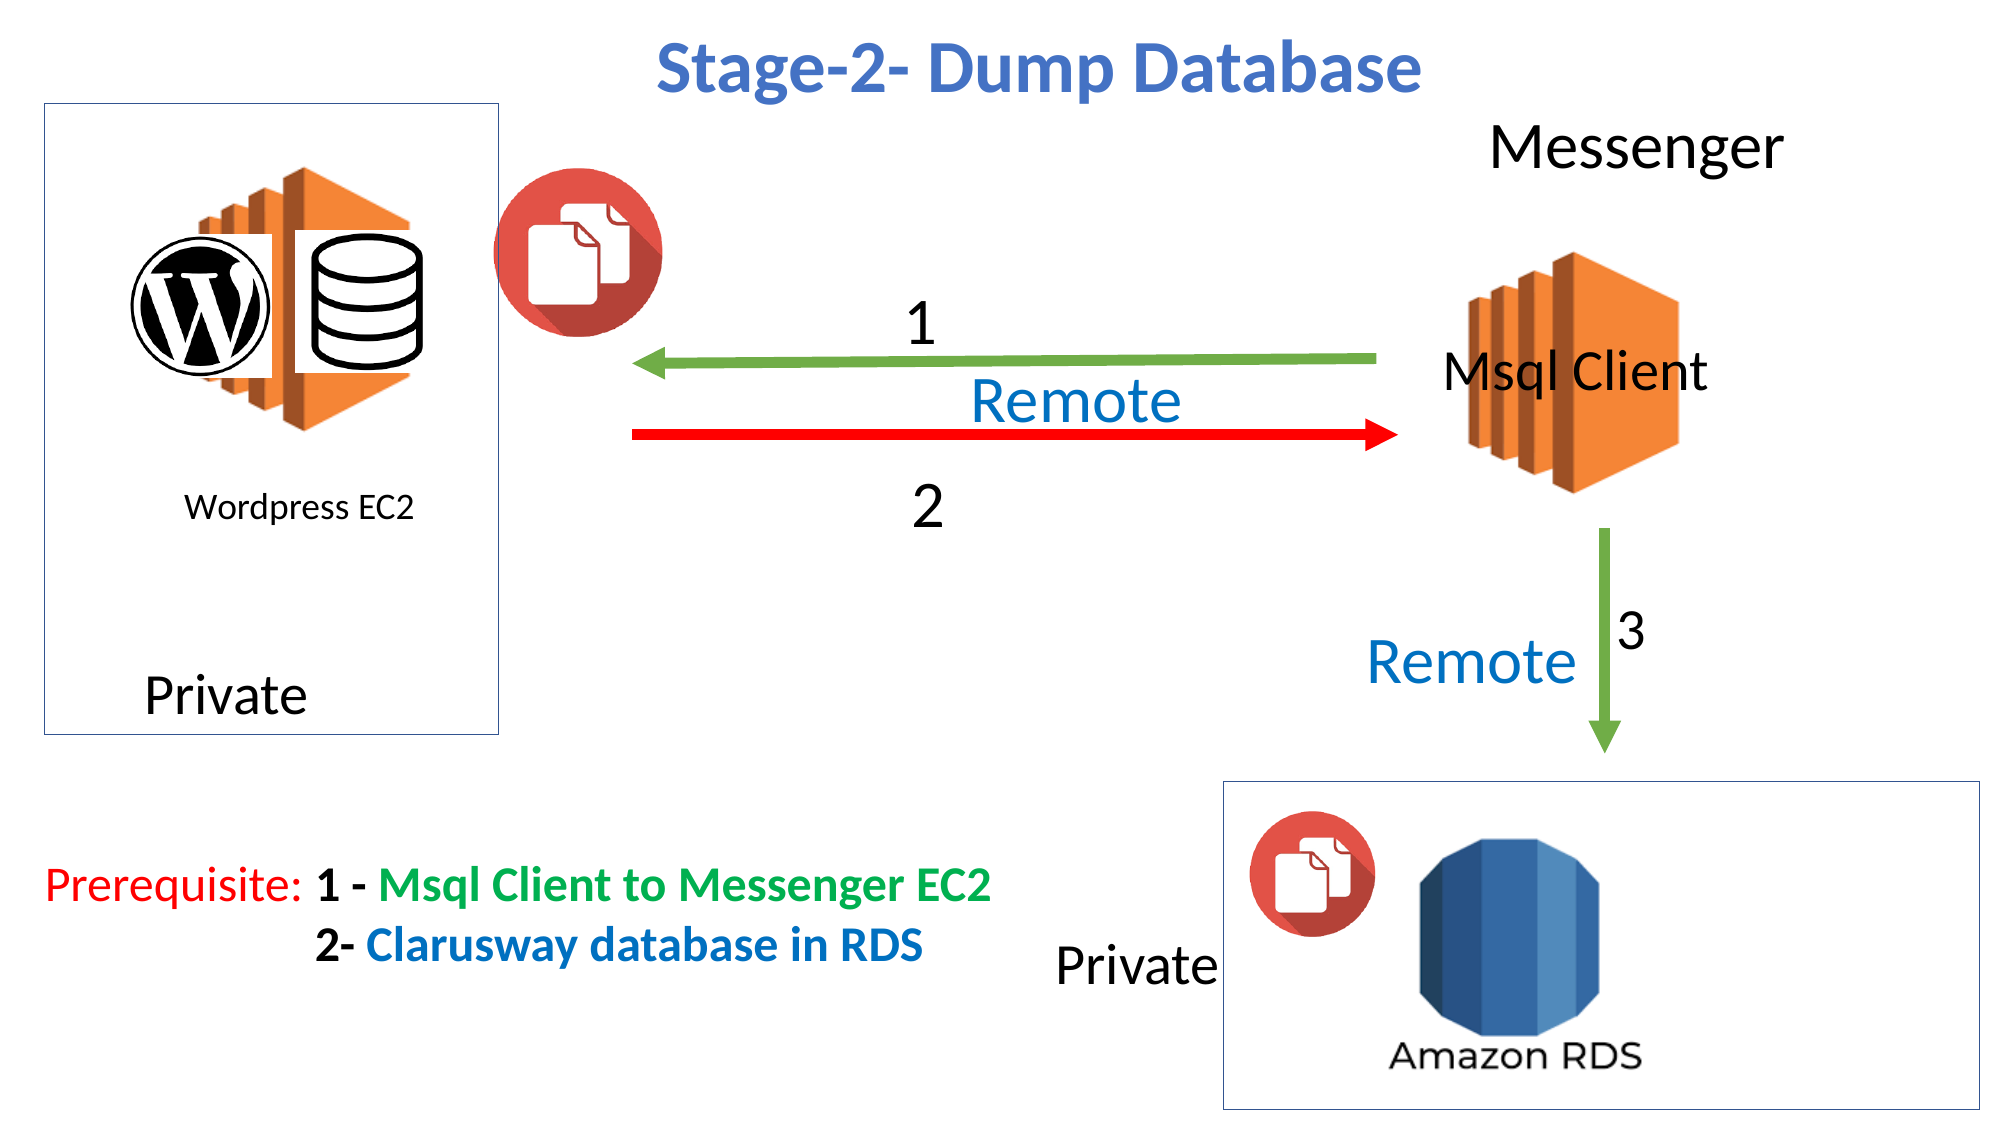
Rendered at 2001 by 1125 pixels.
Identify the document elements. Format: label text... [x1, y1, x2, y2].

picture [1398, 205, 1750, 541]
text_box Private [1040, 918, 1235, 1004]
text_box [1223, 781, 1980, 1110]
text_box Prerequisite: 1 - Msql Client to Messenger EC2 2- Clarusway database in RDS [29, 844, 1029, 1040]
text_box Remote [1351, 609, 1593, 705]
text_box Remote [955, 366, 1198, 429]
text_box Private [129, 648, 324, 734]
picture [490, 165, 665, 340]
text_box Messenger [1473, 94, 1802, 190]
picture [1246, 809, 1721, 1086]
text_box 3 [1605, 583, 1662, 669]
text_box Remote [955, 348, 1198, 355]
text_box Wordpress EC2 [169, 483, 431, 535]
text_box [632, 358, 1377, 364]
text_box 2 [896, 453, 961, 549]
text_box Stage-2- Dump Database [641, 9, 1456, 115]
picture [128, 116, 481, 483]
text_box 1 [889, 270, 953, 358]
text_box [44, 103, 499, 735]
